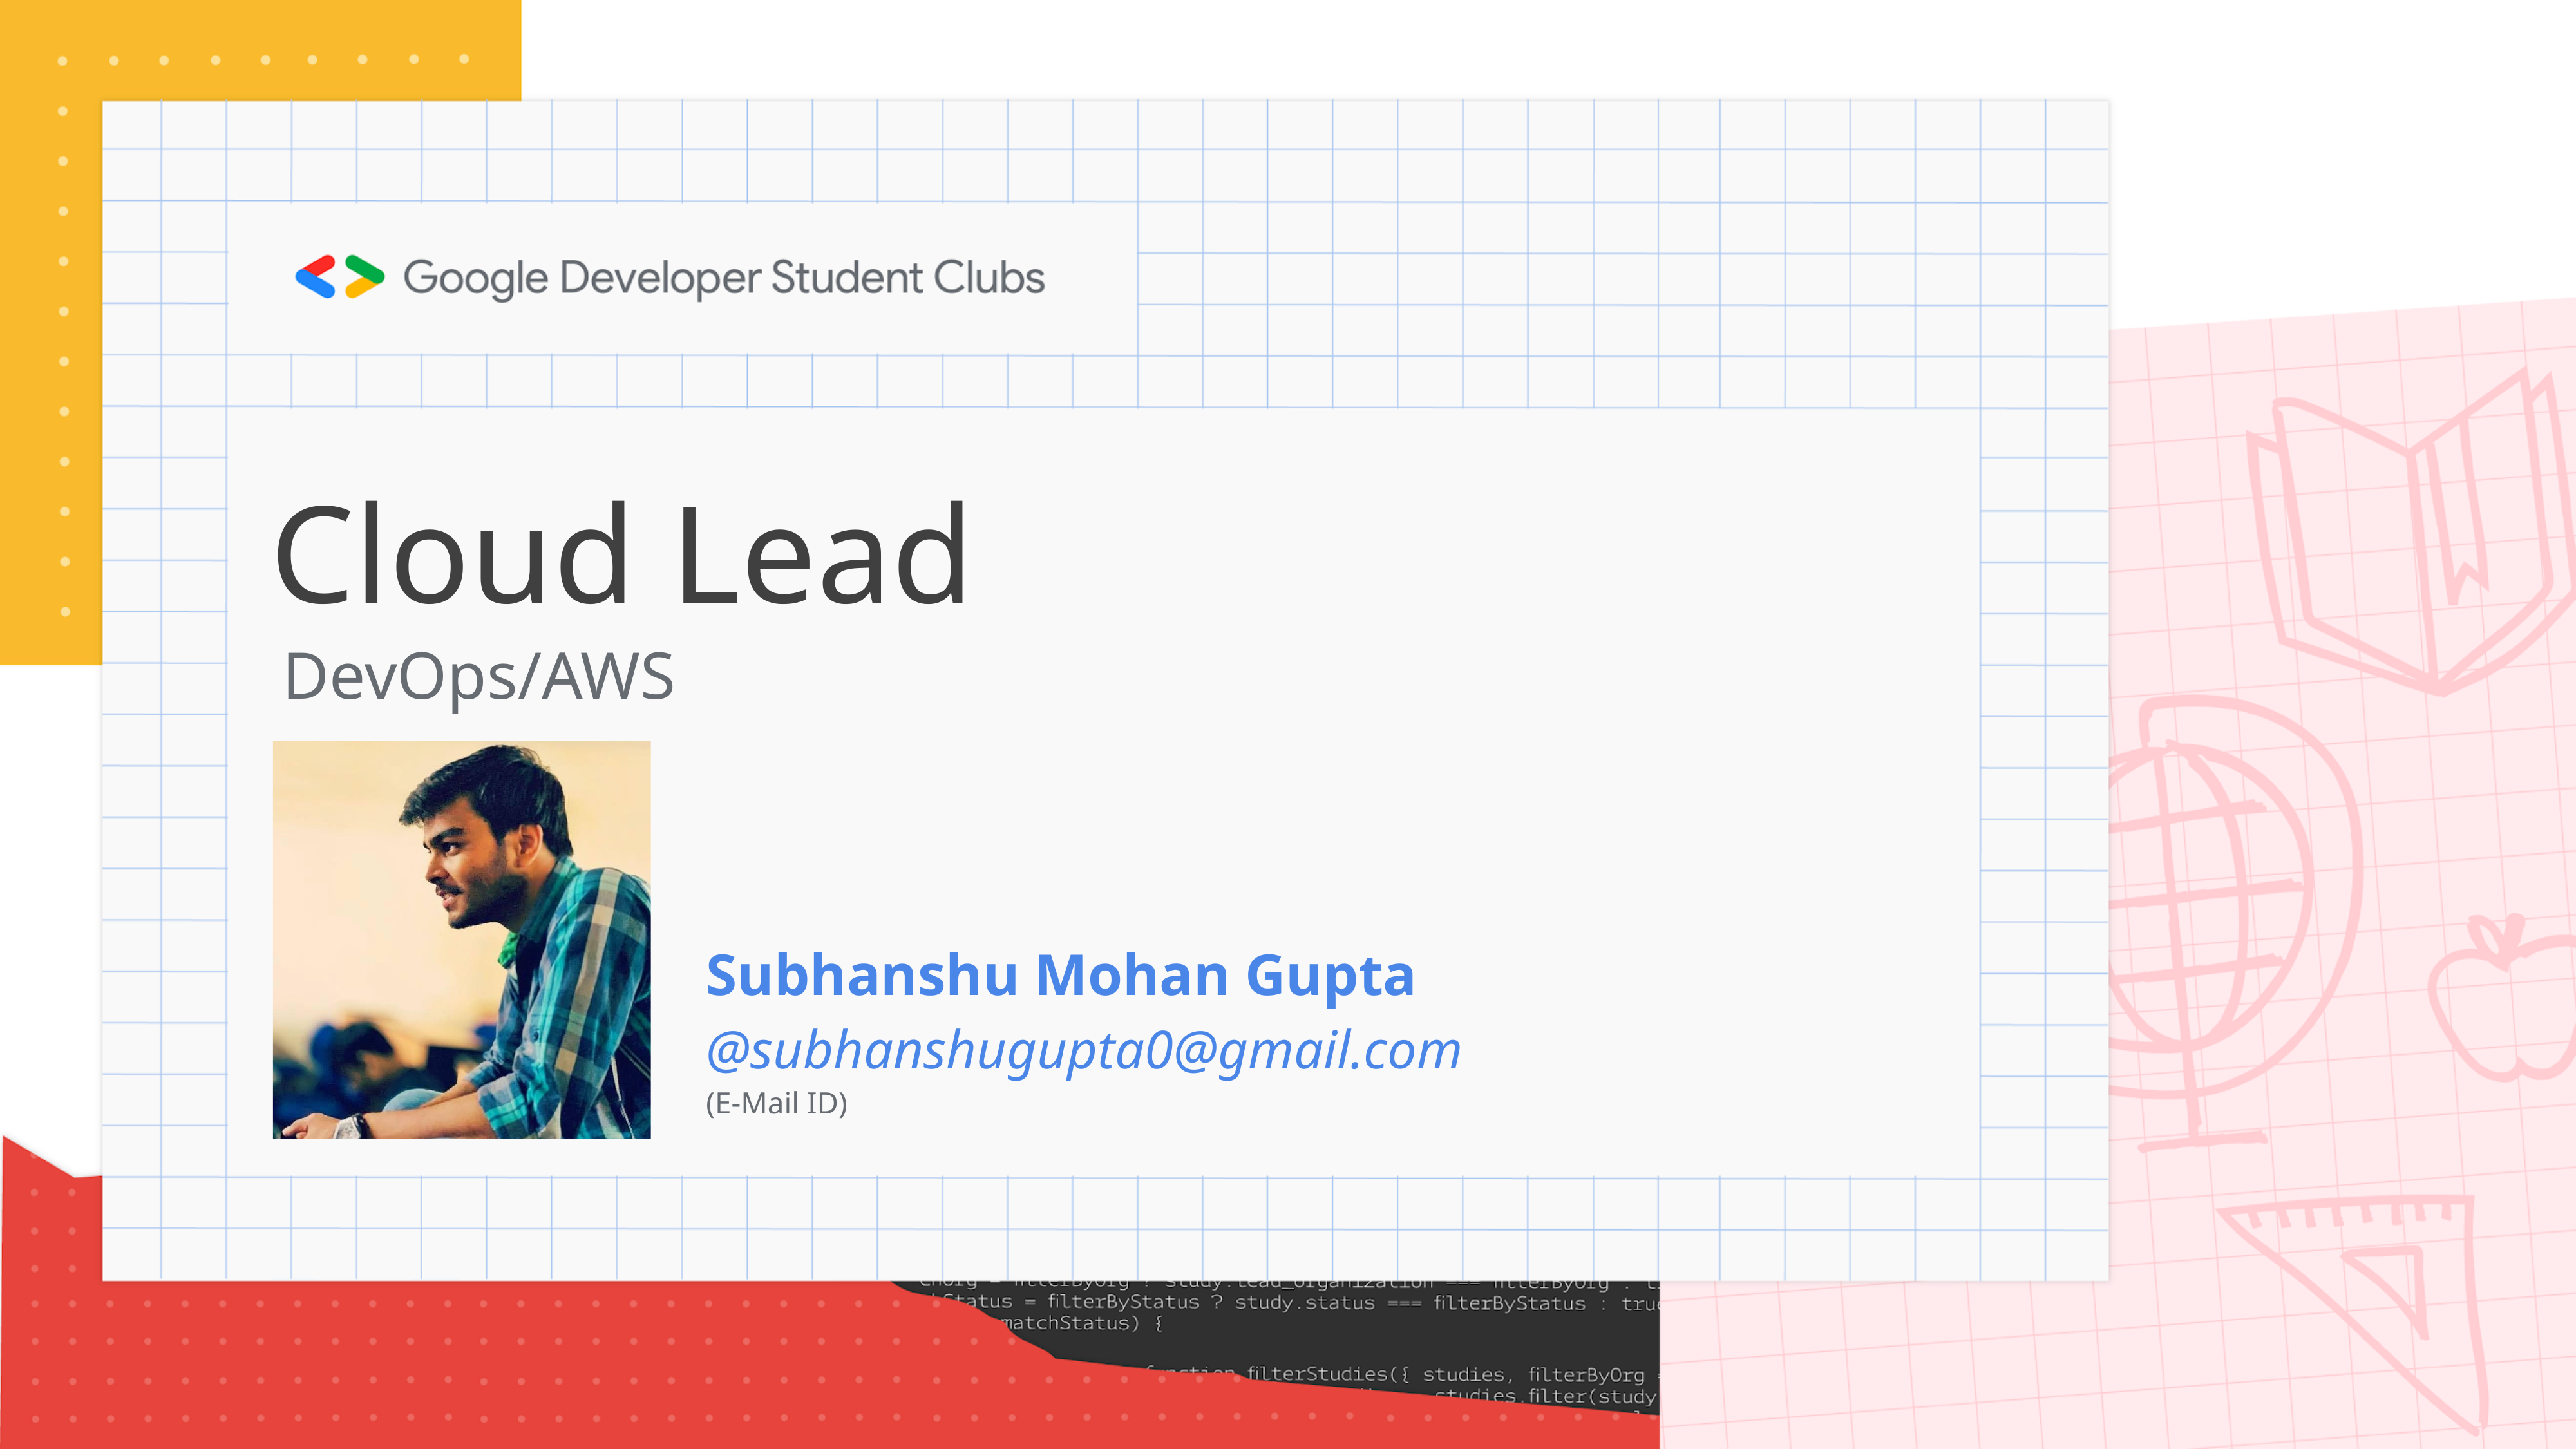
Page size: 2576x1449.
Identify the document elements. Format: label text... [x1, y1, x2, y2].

picture [639, 1126, 651, 1139]
title Cloud Lead [244, 443, 1756, 737]
picture [0, 0, 2576, 1449]
subtitle DevOps/AWS [272, 625, 1388, 1449]
subtitle Subhanshu Mohan Gupta @subhanshugupta0@gmail.com (E-Mail ID) [1388, 919, 1811, 1449]
